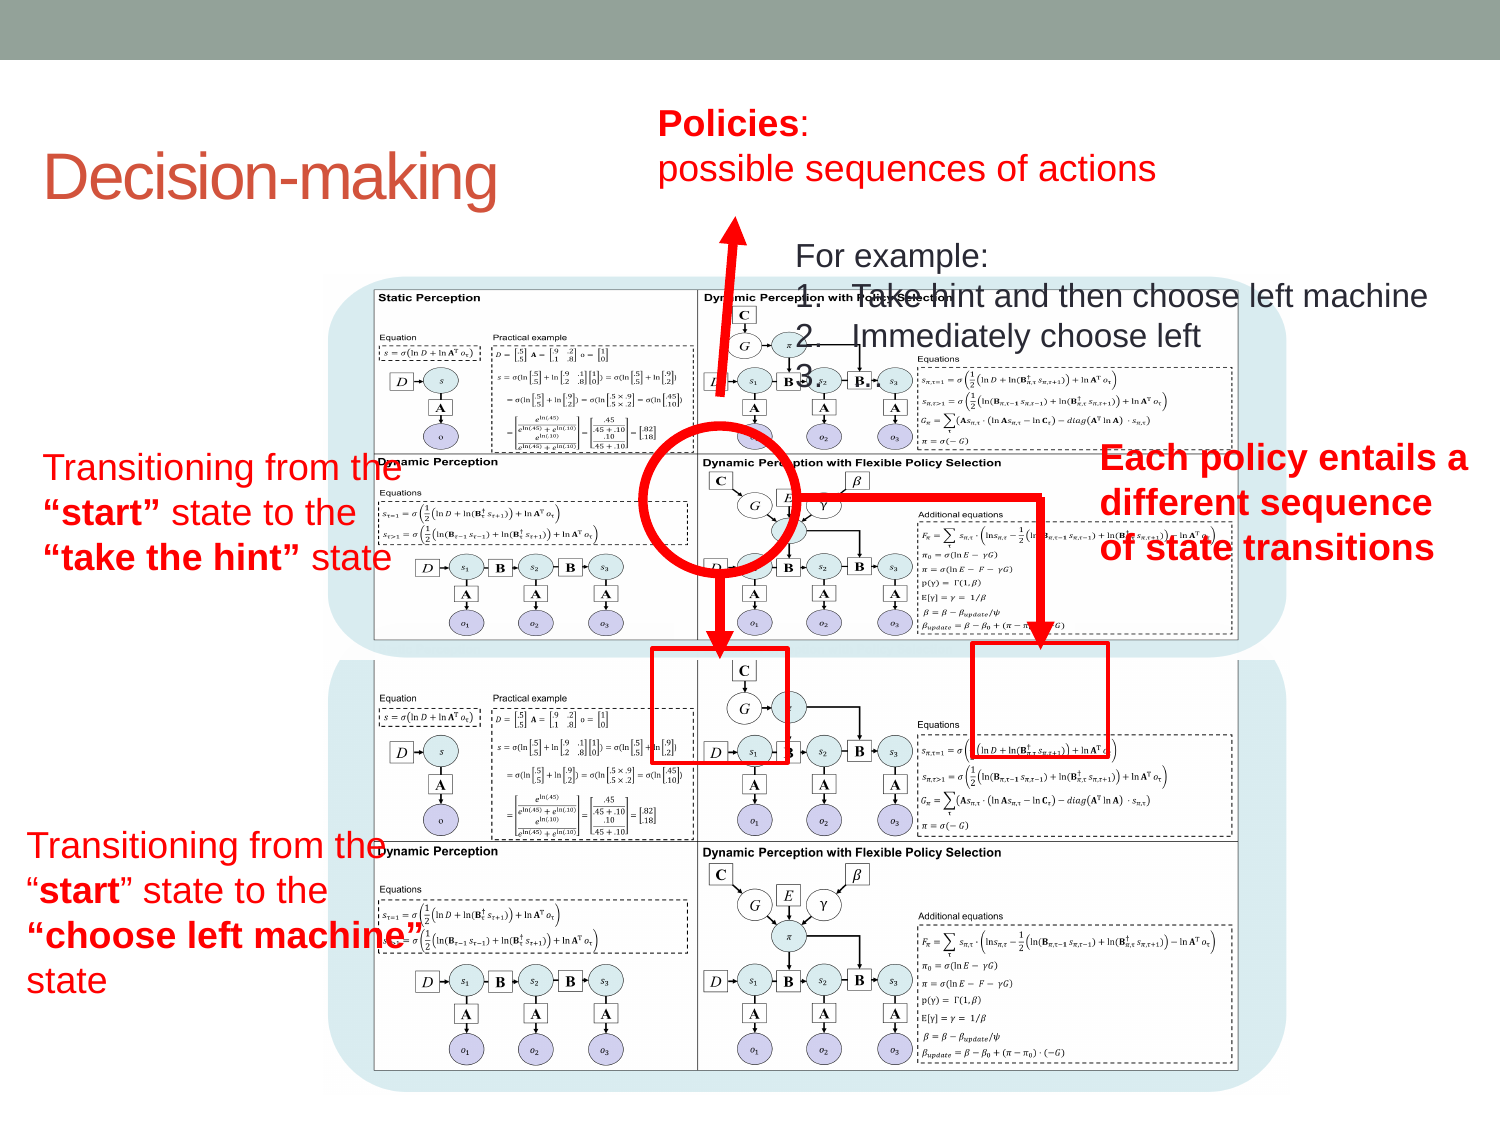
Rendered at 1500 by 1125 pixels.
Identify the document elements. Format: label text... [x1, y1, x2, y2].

text_box Each policy entails a different sequence of state transitions [1297, 425, 1484, 576]
text_box Transitioning from the “start” state to the “choose left machine” state [11, 814, 320, 1009]
text_box For example: Take hint and then choose left machine Immediately choose left … [780, 226, 1484, 402]
text_box Transitioning from the “start” state to the “take the hint” state [27, 435, 320, 586]
text_box Policies: possible sequences of actions [642, 91, 1211, 197]
title Decision-making [27, 91, 549, 255]
picture [323, 274, 1290, 1095]
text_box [719, 215, 736, 397]
